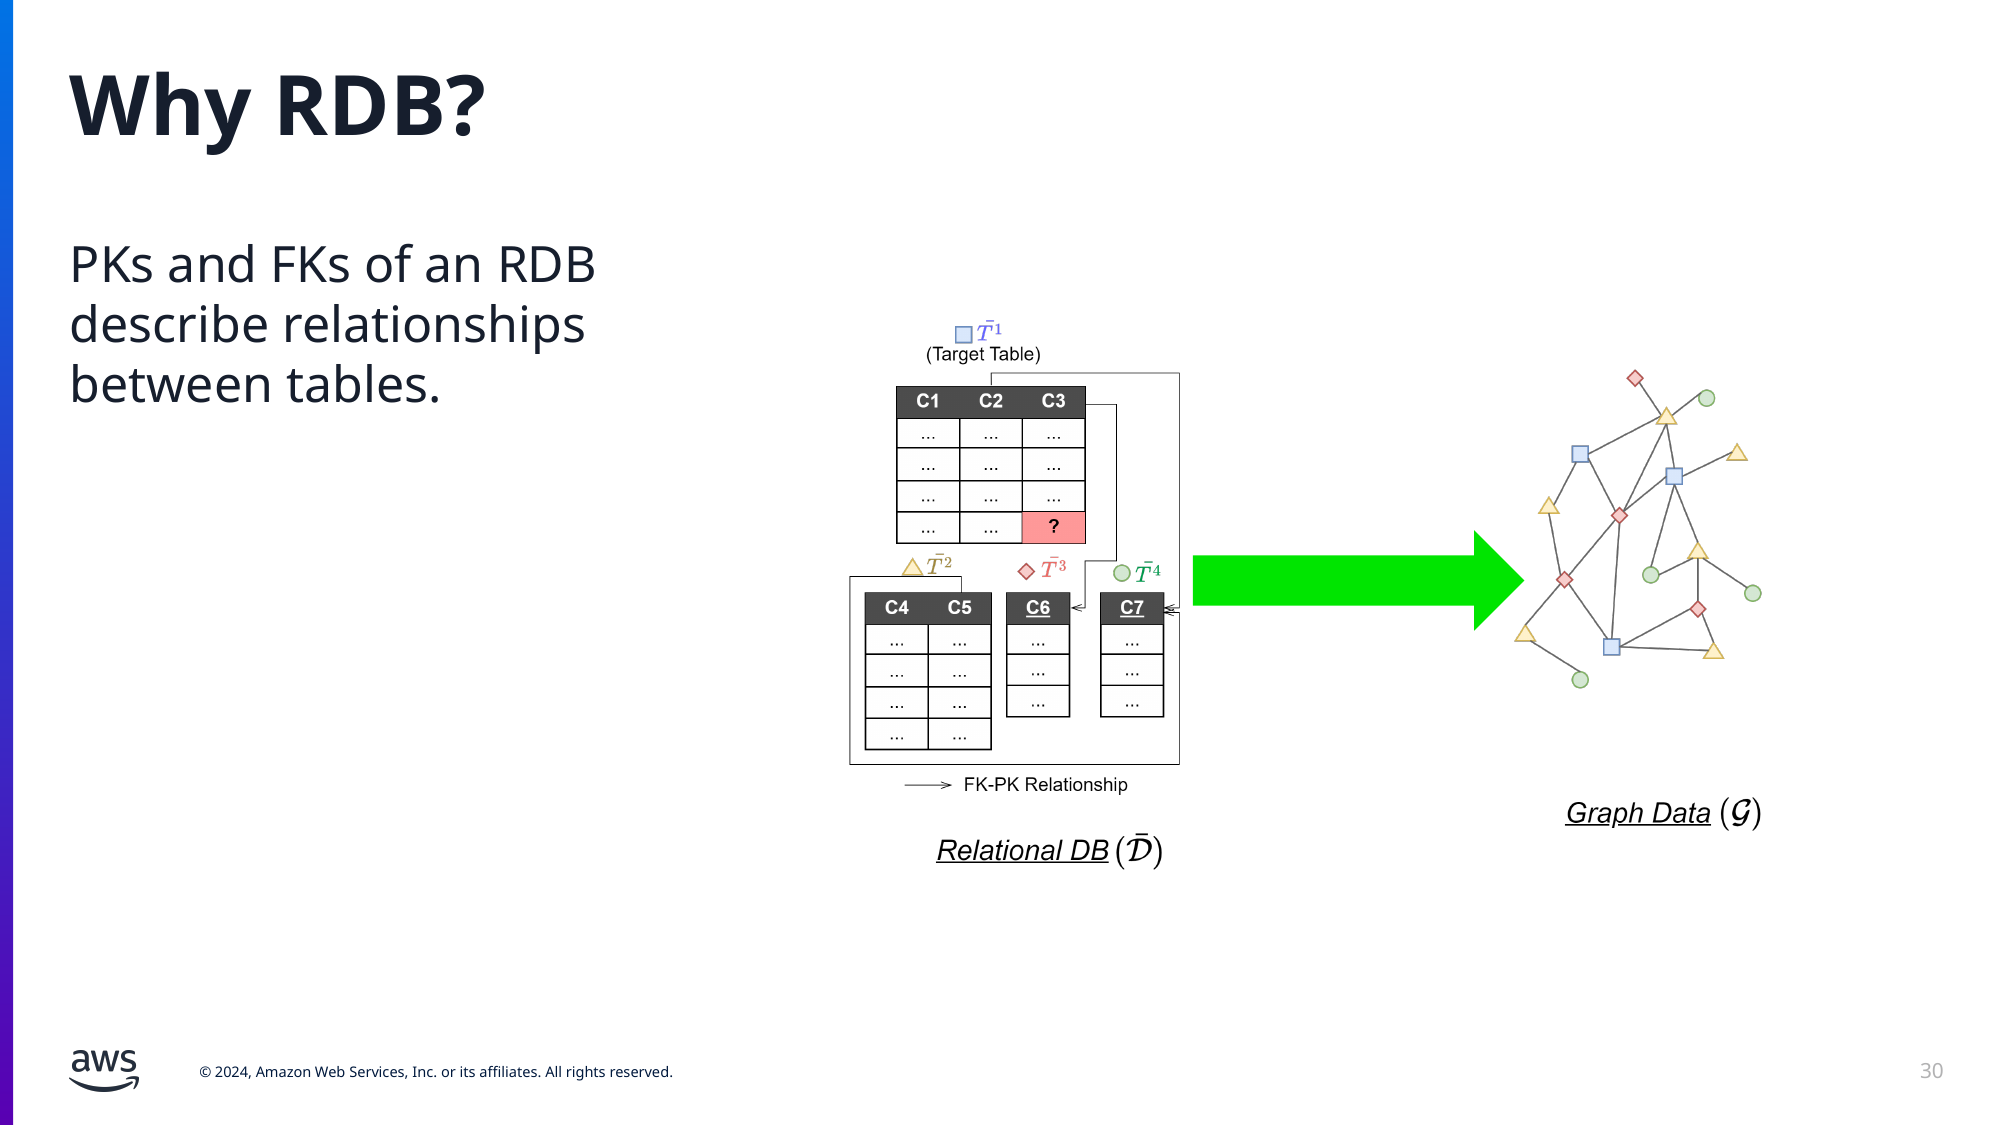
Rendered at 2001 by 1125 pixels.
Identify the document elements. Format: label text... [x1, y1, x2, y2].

picture [1473, 353, 1804, 874]
list PKs and FKs of an RDB describe relationships between tables. [69, 224, 772, 422]
text_box [1212, 554, 1473, 607]
picture [69, 1050, 139, 1092]
slide_number 30 [1493, 1041, 1944, 1102]
title Why RDB? [69, 56, 1944, 163]
picture [823, 282, 1212, 913]
